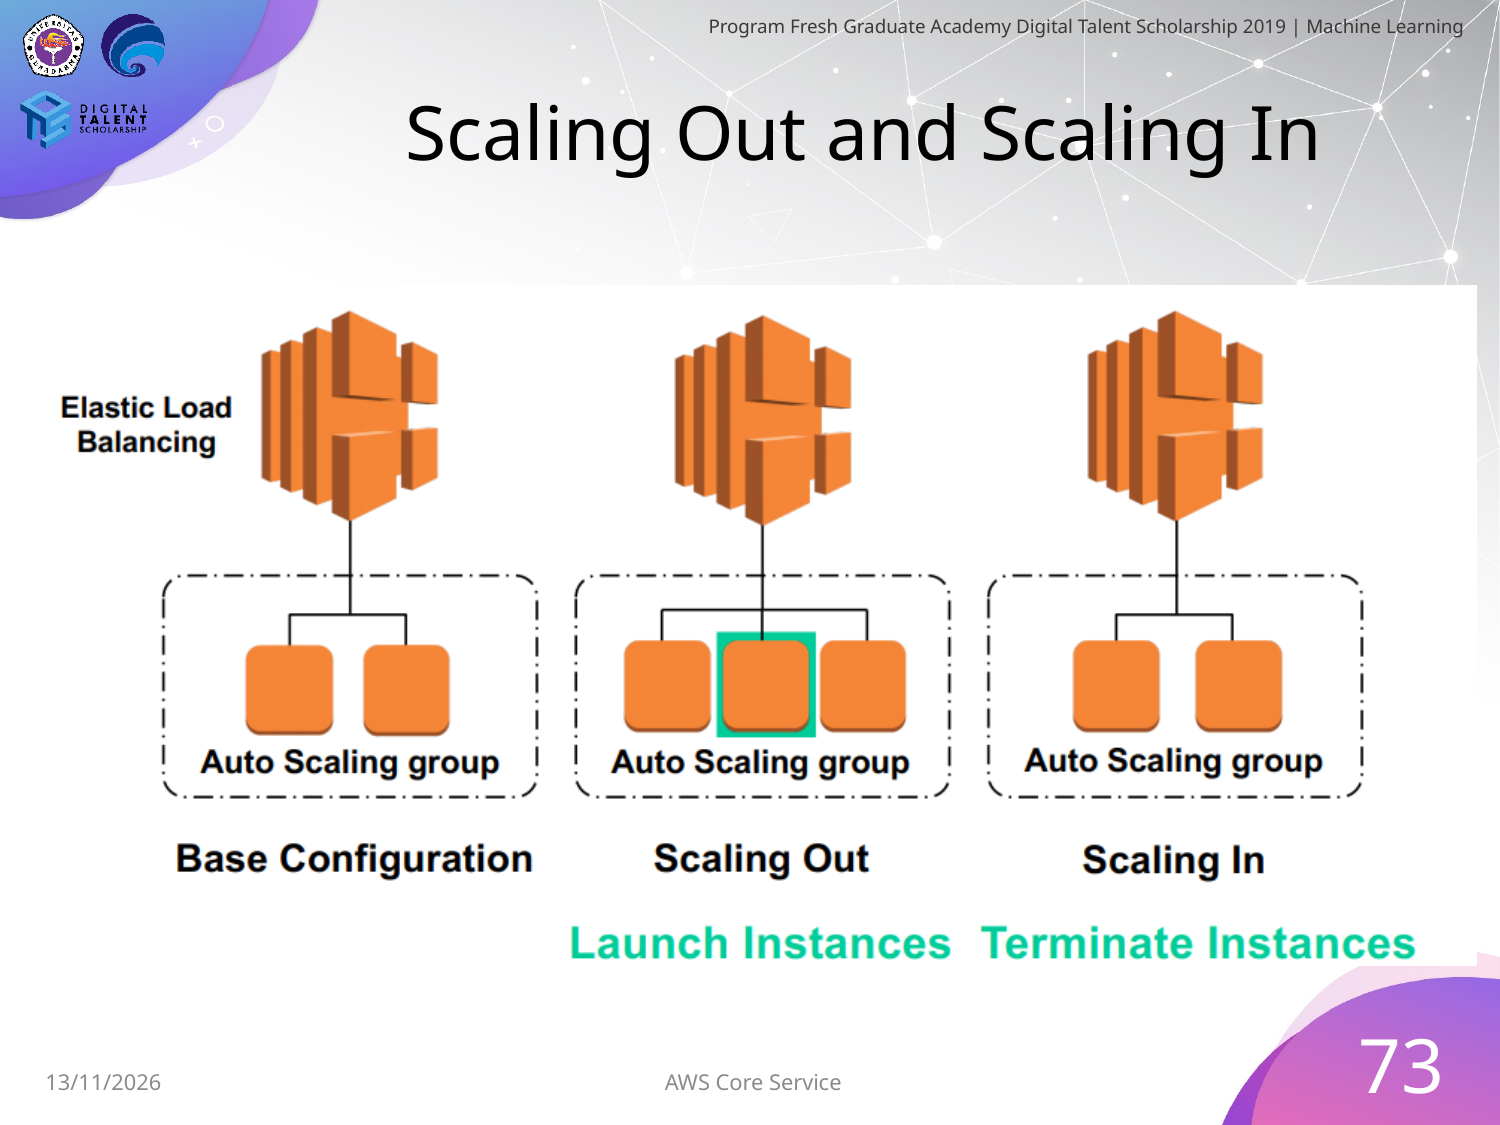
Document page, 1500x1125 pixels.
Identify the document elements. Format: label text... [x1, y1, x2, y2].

title Scaling Out and Scaling In [271, 66, 1477, 207]
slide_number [30, 1053, 272, 1114]
footer AWS Core Service [386, 1053, 1121, 1114]
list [30, 285, 1477, 966]
picture [0, 0, 1500, 1125]
slide_number 73 [1327, 1025, 1477, 1115]
